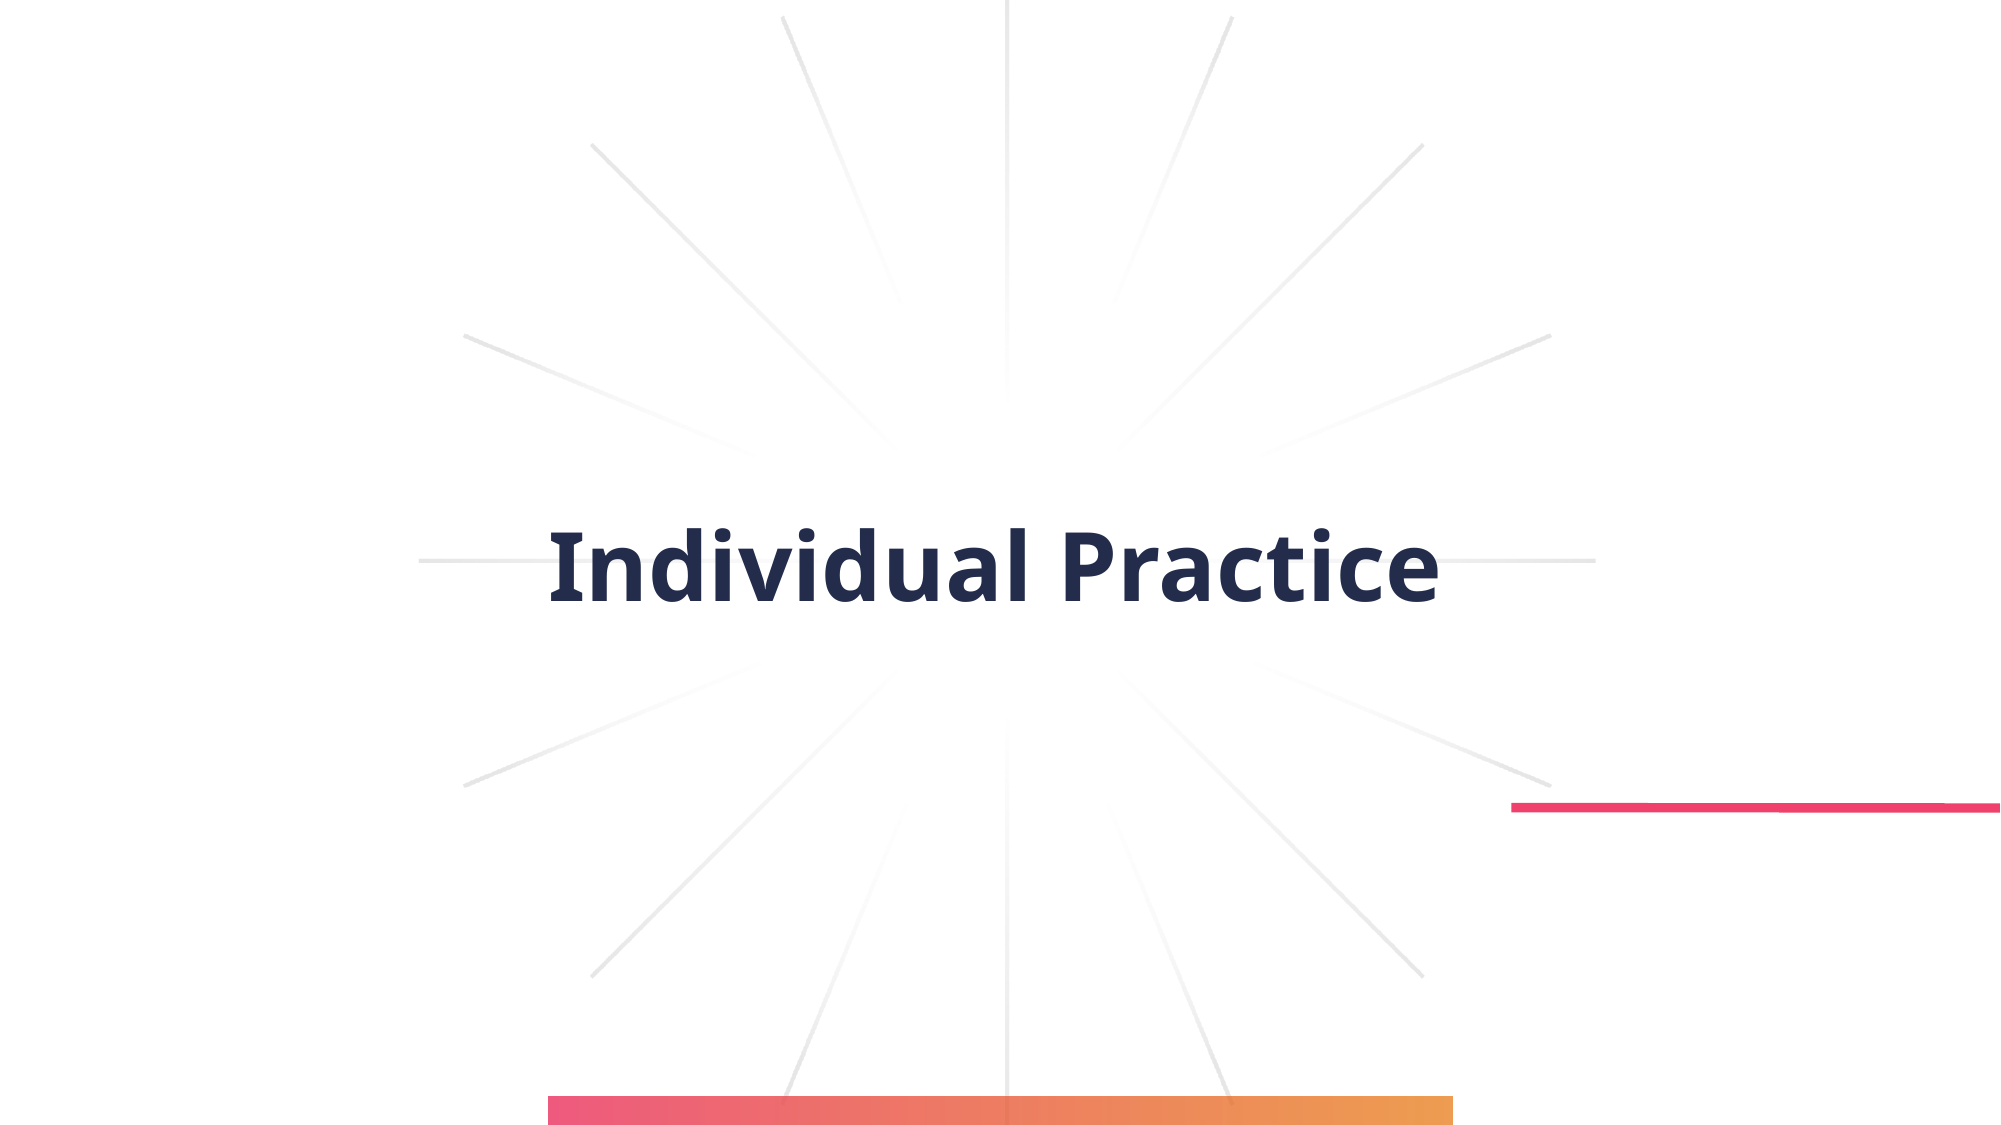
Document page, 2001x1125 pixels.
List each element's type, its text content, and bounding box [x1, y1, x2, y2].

title Individual Practice [171, 427, 1820, 690]
